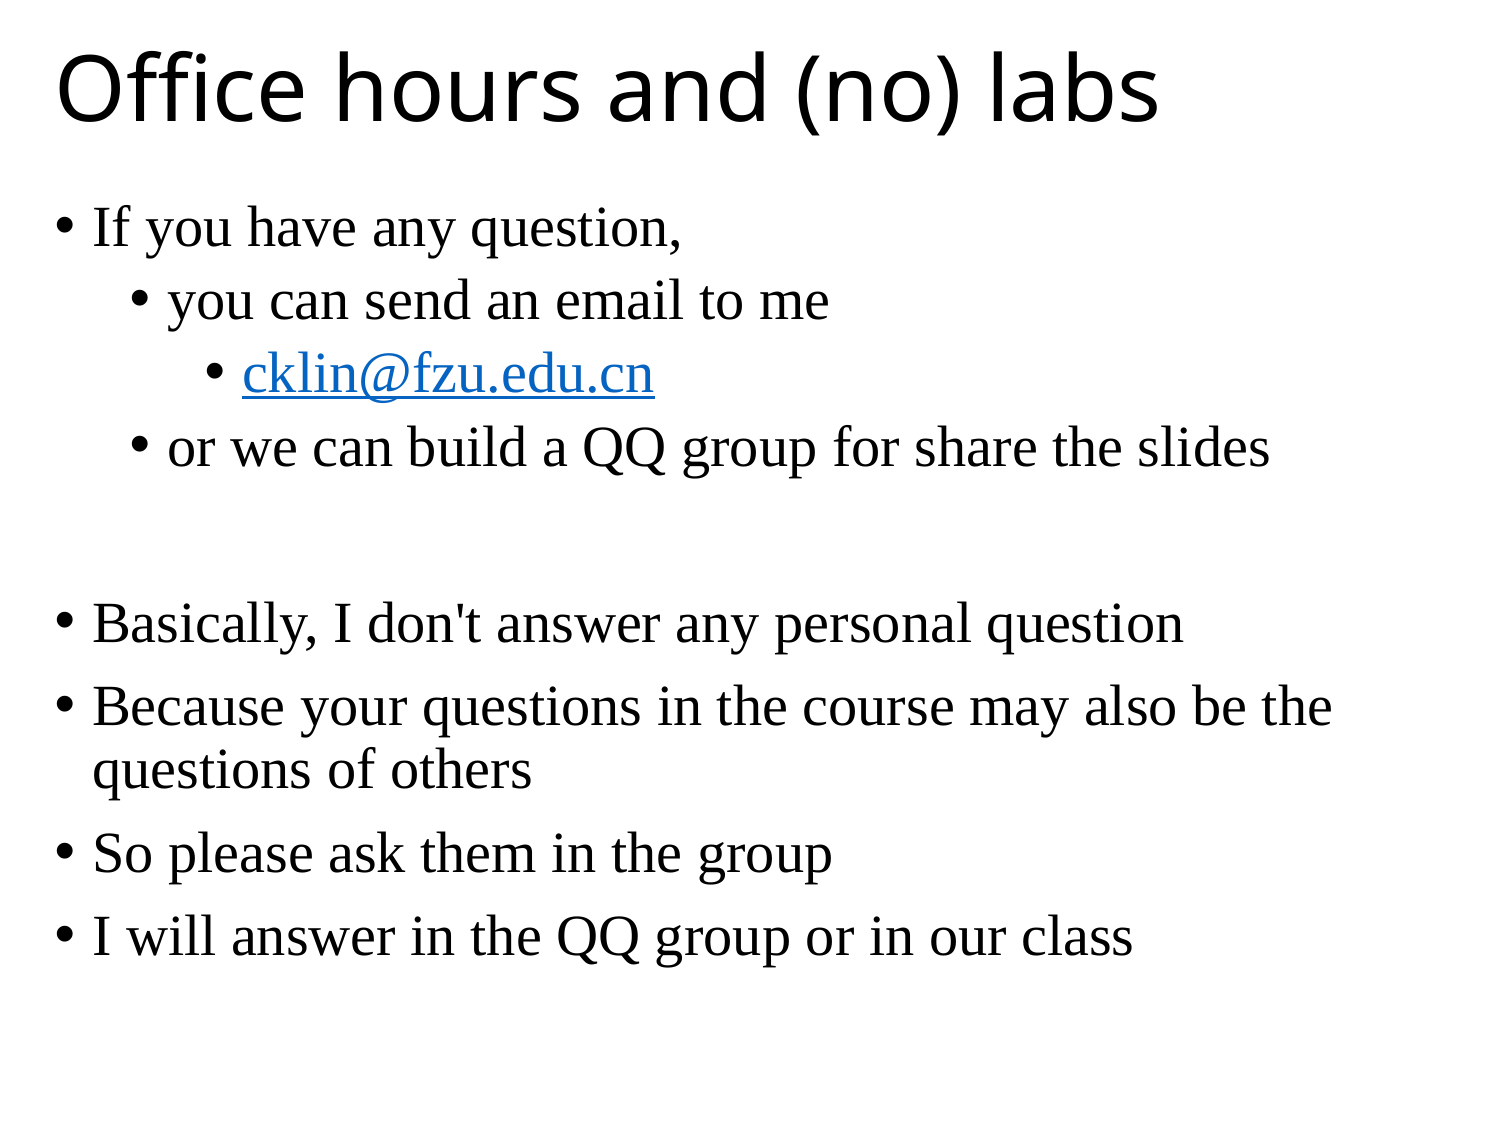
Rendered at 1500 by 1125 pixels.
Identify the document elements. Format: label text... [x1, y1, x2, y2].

list If you have any question, you can send an email to me cklin@fzu.edu.cn or we can build a QQ group for share the slides Basically, I don't answer any personal question Because your questions in the course may also be the questions of others So please ask them in the group I will answer in the QQ group or in our class [39, 188, 1461, 1085]
title Office hours and (no) labs [39, 22, 1461, 161]
